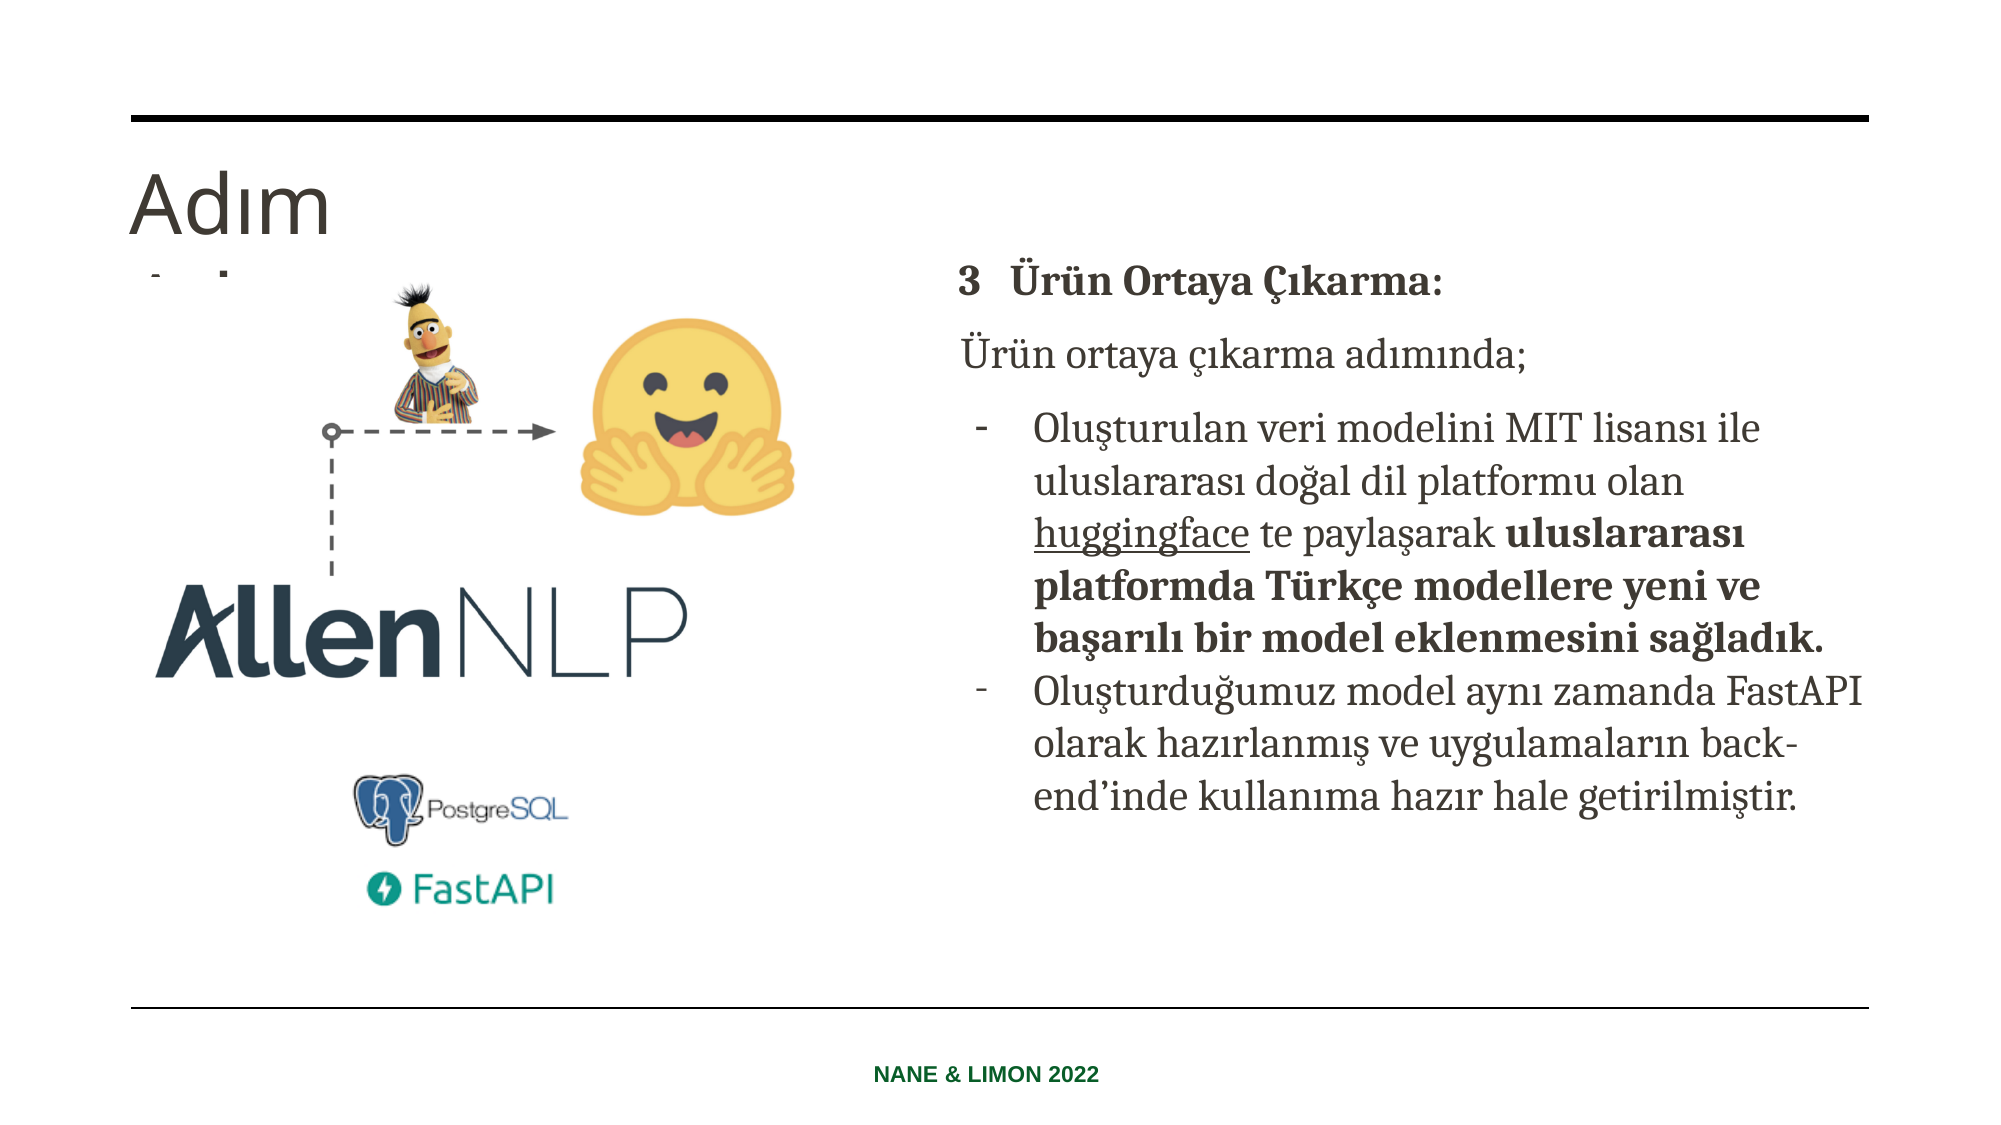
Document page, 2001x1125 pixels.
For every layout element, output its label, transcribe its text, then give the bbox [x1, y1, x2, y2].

text_box 3 Ürün Ortaya Çıkarma: Ürün ortaya çıkarma adımında; Oluşturulan veri modelini MIT lisansı ile uluslararası doğal dil platformu olan huggingface te paylaşarak uluslararası platformda Türkçe modellere yeni ve başarılı bir model eklenmesini sağladık. Oluşturduğumuz model aynı zamanda FastAPI olarak hazırlanmış ve uygulamaların back-end’inde kullanıma hazır hale getirilmiştir. [958, 228, 1892, 893]
picture [24, 277, 934, 691]
footer NANE & LIMON 2022 [871, 1058, 1132, 1125]
title Adım Adım… [127, 149, 595, 275]
picture [237, 722, 721, 978]
